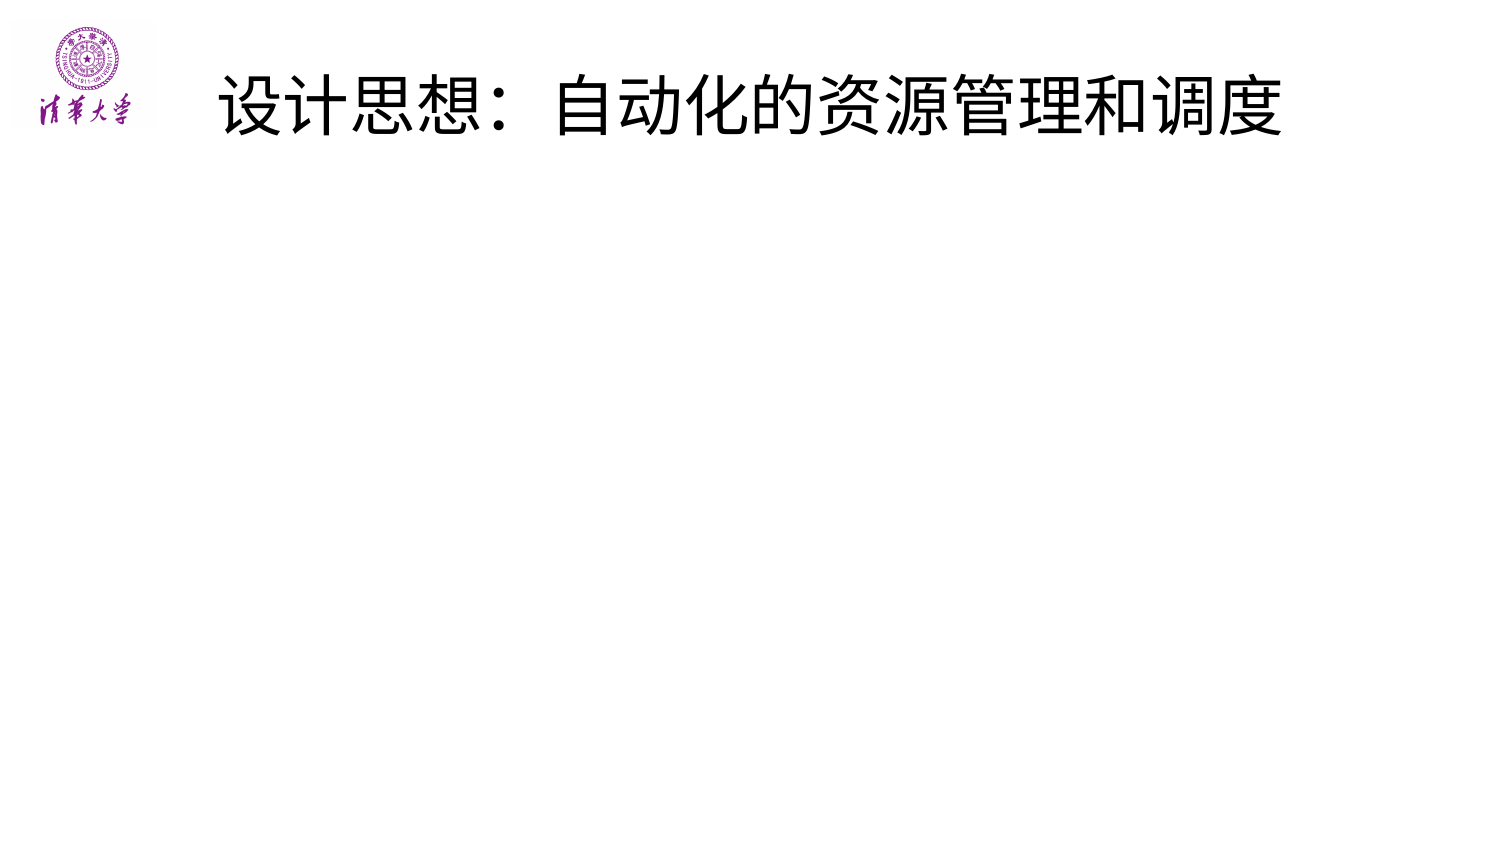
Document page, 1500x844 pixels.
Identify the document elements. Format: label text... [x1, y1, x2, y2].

title 设计思想：自动化的资源管理和调度 [75, 33, 1425, 175]
picture [11, 19, 157, 129]
